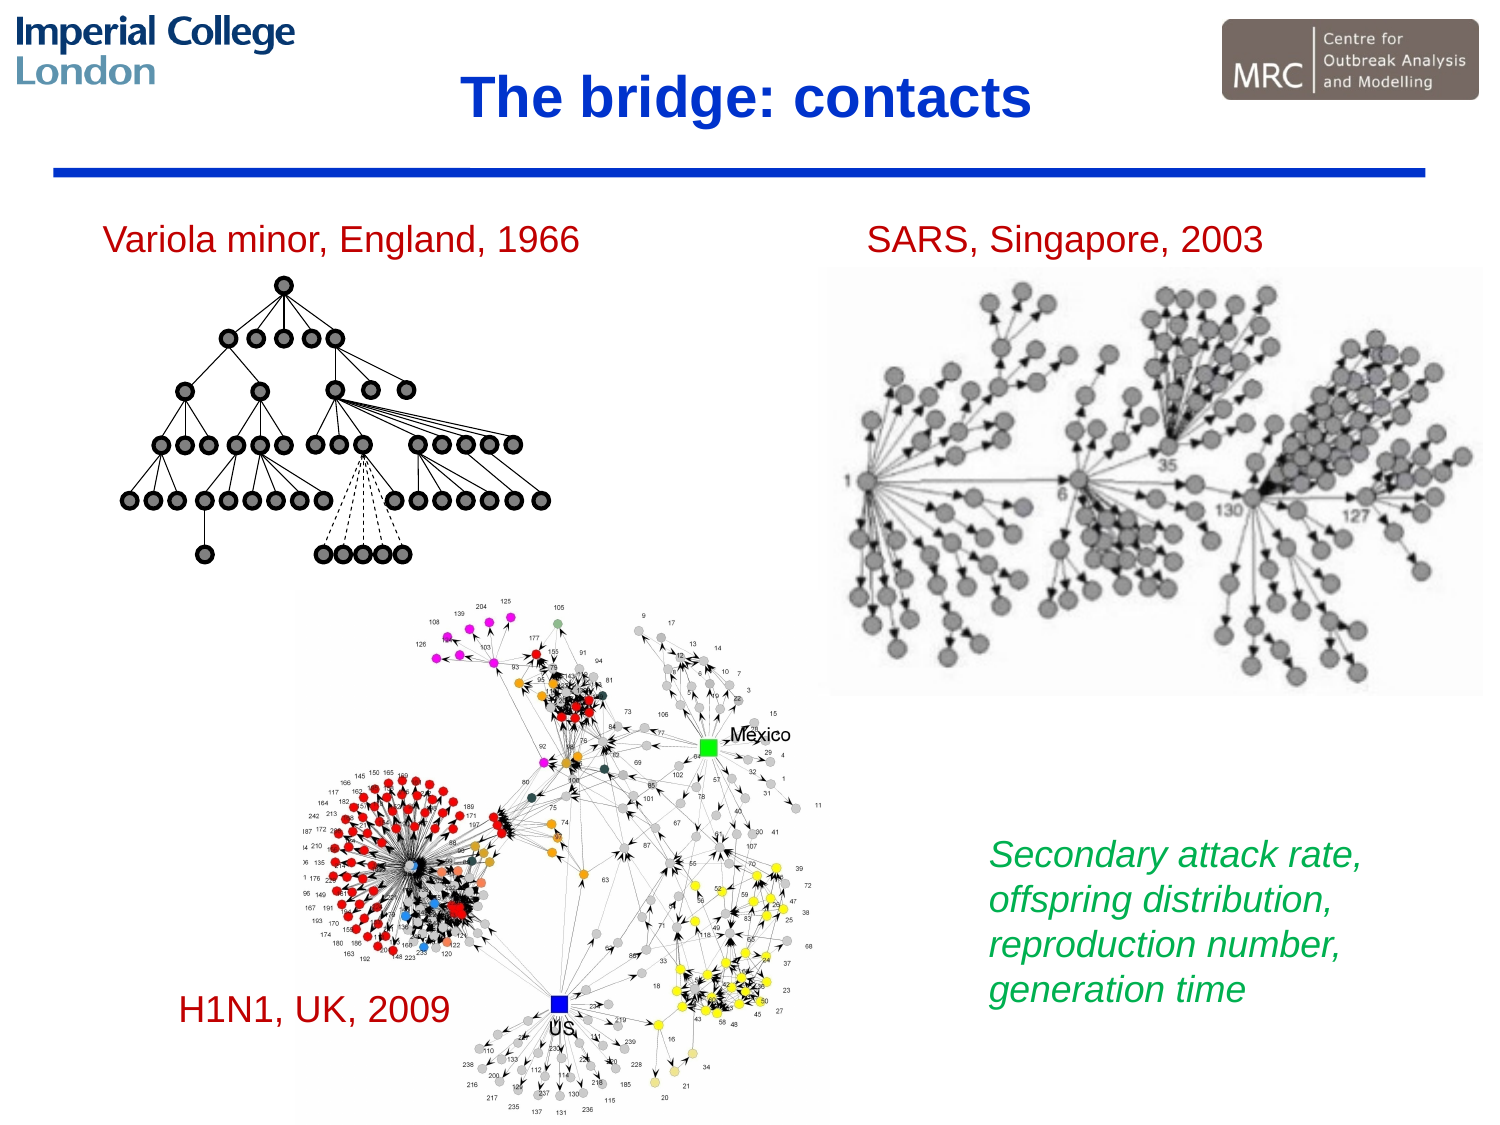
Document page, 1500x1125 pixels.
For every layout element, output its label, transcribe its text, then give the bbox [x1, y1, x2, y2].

text_box Variola minor, England, 1966 [87, 208, 596, 268]
picture [1222, 19, 1479, 100]
text_box SARS, Singapore, 2003 [851, 208, 1279, 265]
text_box Secondary attack rate, offspring distribution, reproduction number, generation time [973, 822, 1471, 1017]
text_box The bridge: contacts [159, 52, 1335, 137]
picture [17, 15, 295, 85]
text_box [121, 277, 550, 563]
picture [295, 267, 1483, 1125]
text_box H1N1, UK, 2009 [163, 977, 289, 1038]
